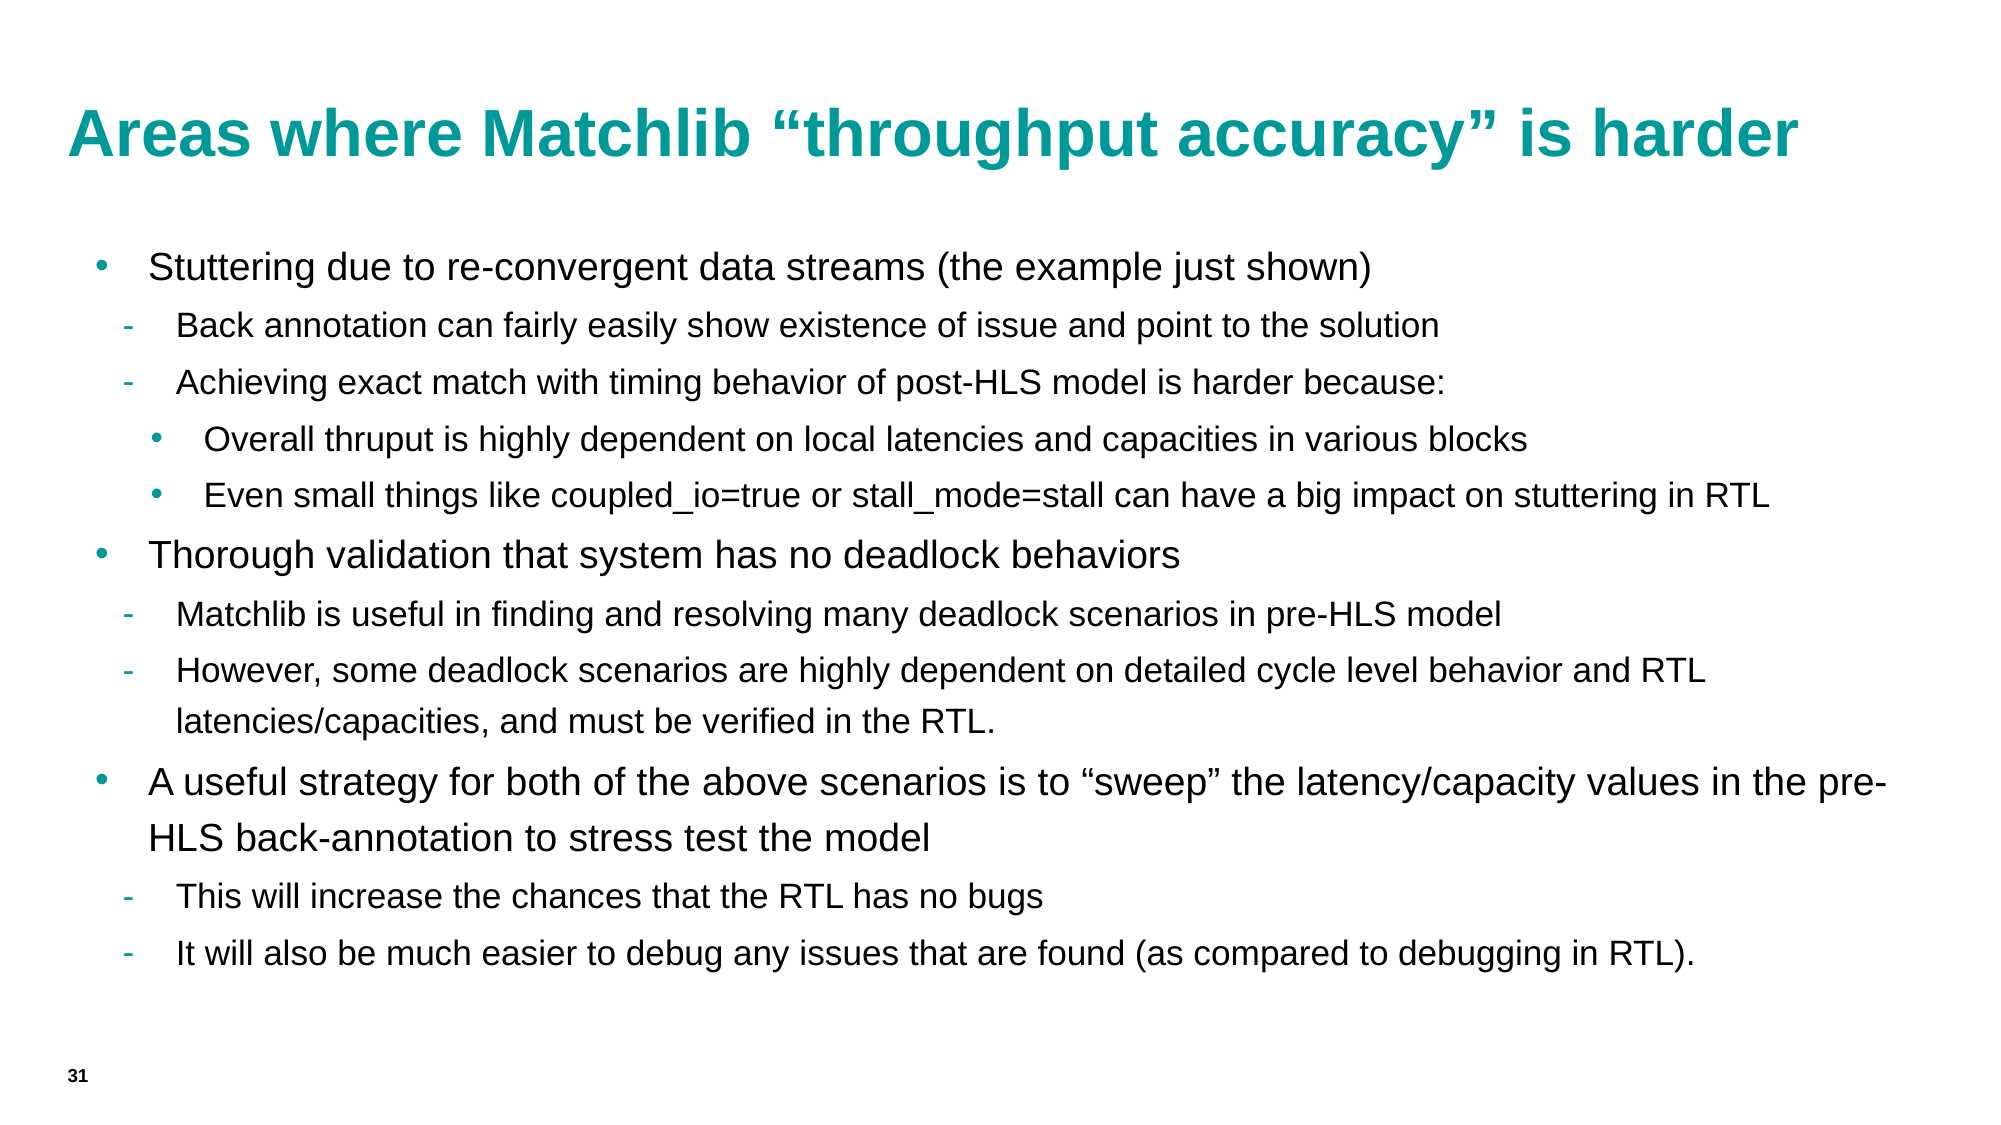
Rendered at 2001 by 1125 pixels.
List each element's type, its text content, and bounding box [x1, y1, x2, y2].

title Areas where Matchlib “throughput accuracy” is harder [67, 78, 1924, 173]
list Stuttering due to re-convergent data streams (the example just shown) Back annotation can fairly easily show existence of issue and point to the solution Achieving exact match with timing behavior of post-HLS model is harder because: Overall thruput is highly dependent on local latencies and capacities in various blocks Even small things like coupled_io=true or stall_mode=stall can have a big impact on stuttering in RTL Thorough validation that system has no deadlock behaviors Matchlib is useful in finding and resolving many deadlock scenarios in pre-HLS model However, some deadlock scenarios are highly dependent on detailed cycle level behavior and RTL latencies/capacities, and must be verified in the RTL. A useful strategy for both of the above scenarios is to “sweep” the latency/capacity values in the pre-HLS back-annotation to stress test the model This will increase the chances that the RTL has no bugs It will also be much easier to debug any issues that are found (as compared to debugging in RTL). [67, 232, 1909, 977]
slide_number 31 [67, 1035, 174, 1125]
